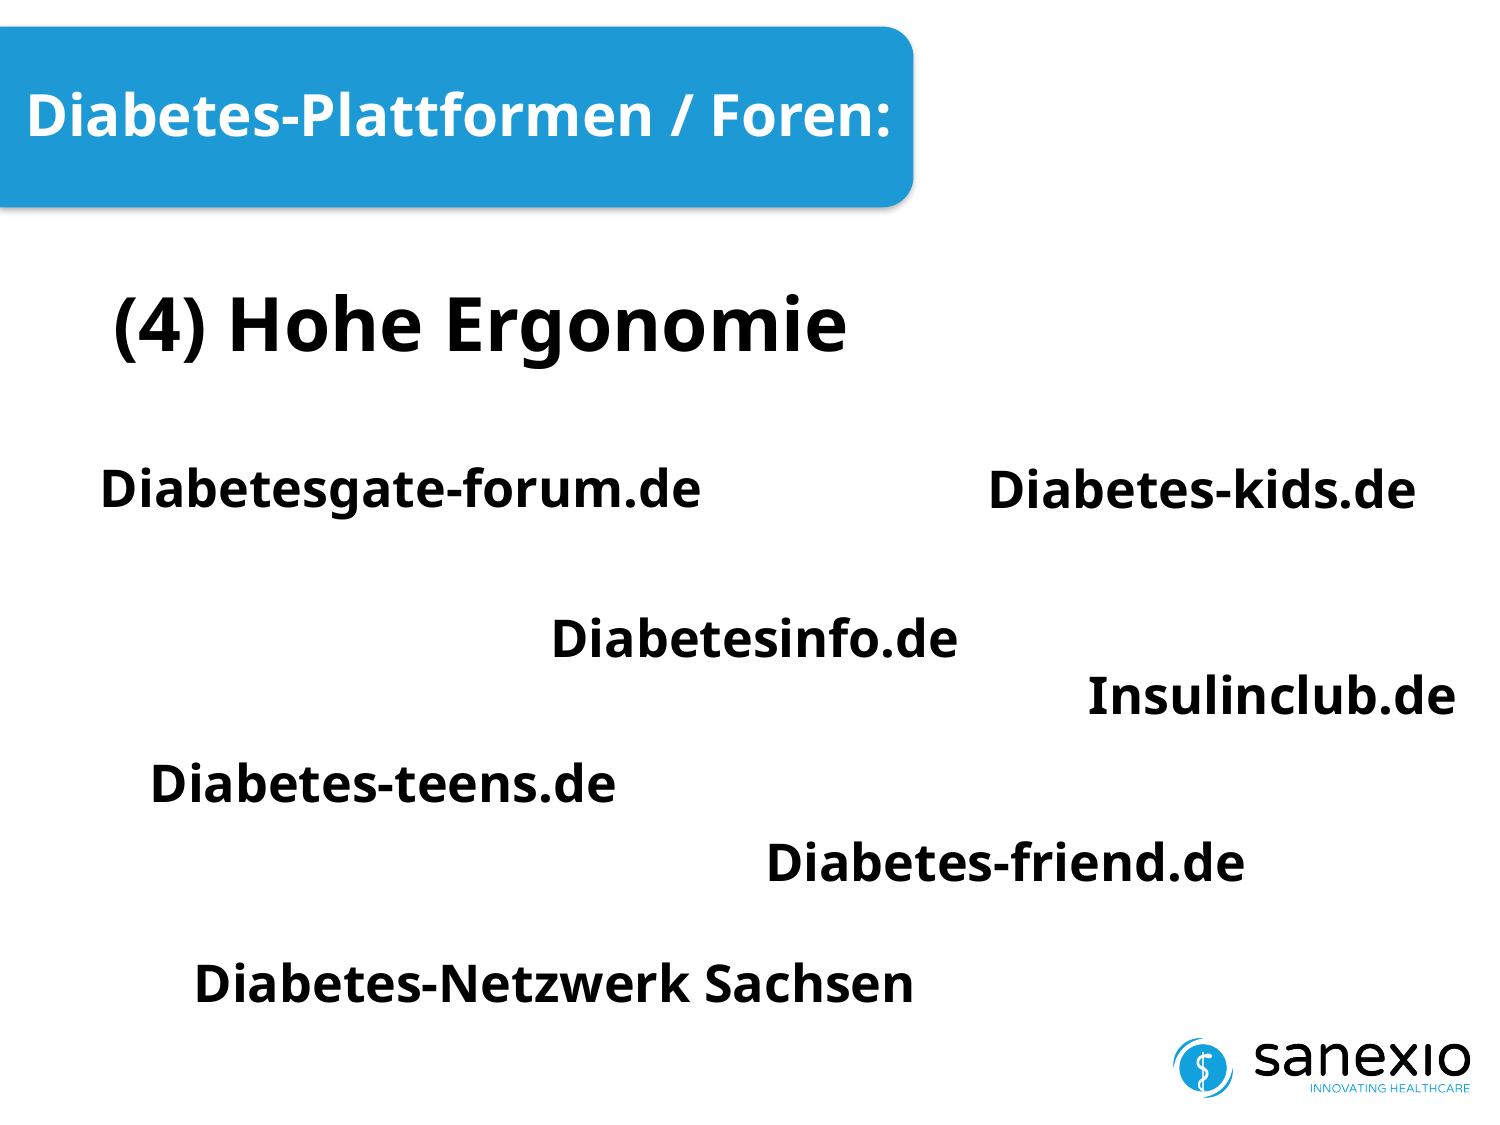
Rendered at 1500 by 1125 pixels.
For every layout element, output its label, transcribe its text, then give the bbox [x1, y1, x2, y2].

text_box Diabetesinfo.de [535, 598, 975, 676]
text_box Diabetes-kids.de [972, 449, 1433, 527]
text_box [0, 26, 914, 208]
text_box Diabetes-teens.de [134, 743, 633, 821]
text_box Diabetesgate-forum.de [85, 447, 718, 526]
text_box Insulinclub.de [1074, 654, 1473, 733]
text_box Diabetes-Netzwerk Sachsen [178, 942, 931, 1020]
text_box (4) Hohe Ergonomie [98, 223, 865, 374]
text_box Diabetes-Plattformen / Foren: [10, 70, 907, 156]
picture [1171, 1035, 1471, 1099]
text_box Diabetes-friend.de [750, 822, 1261, 900]
